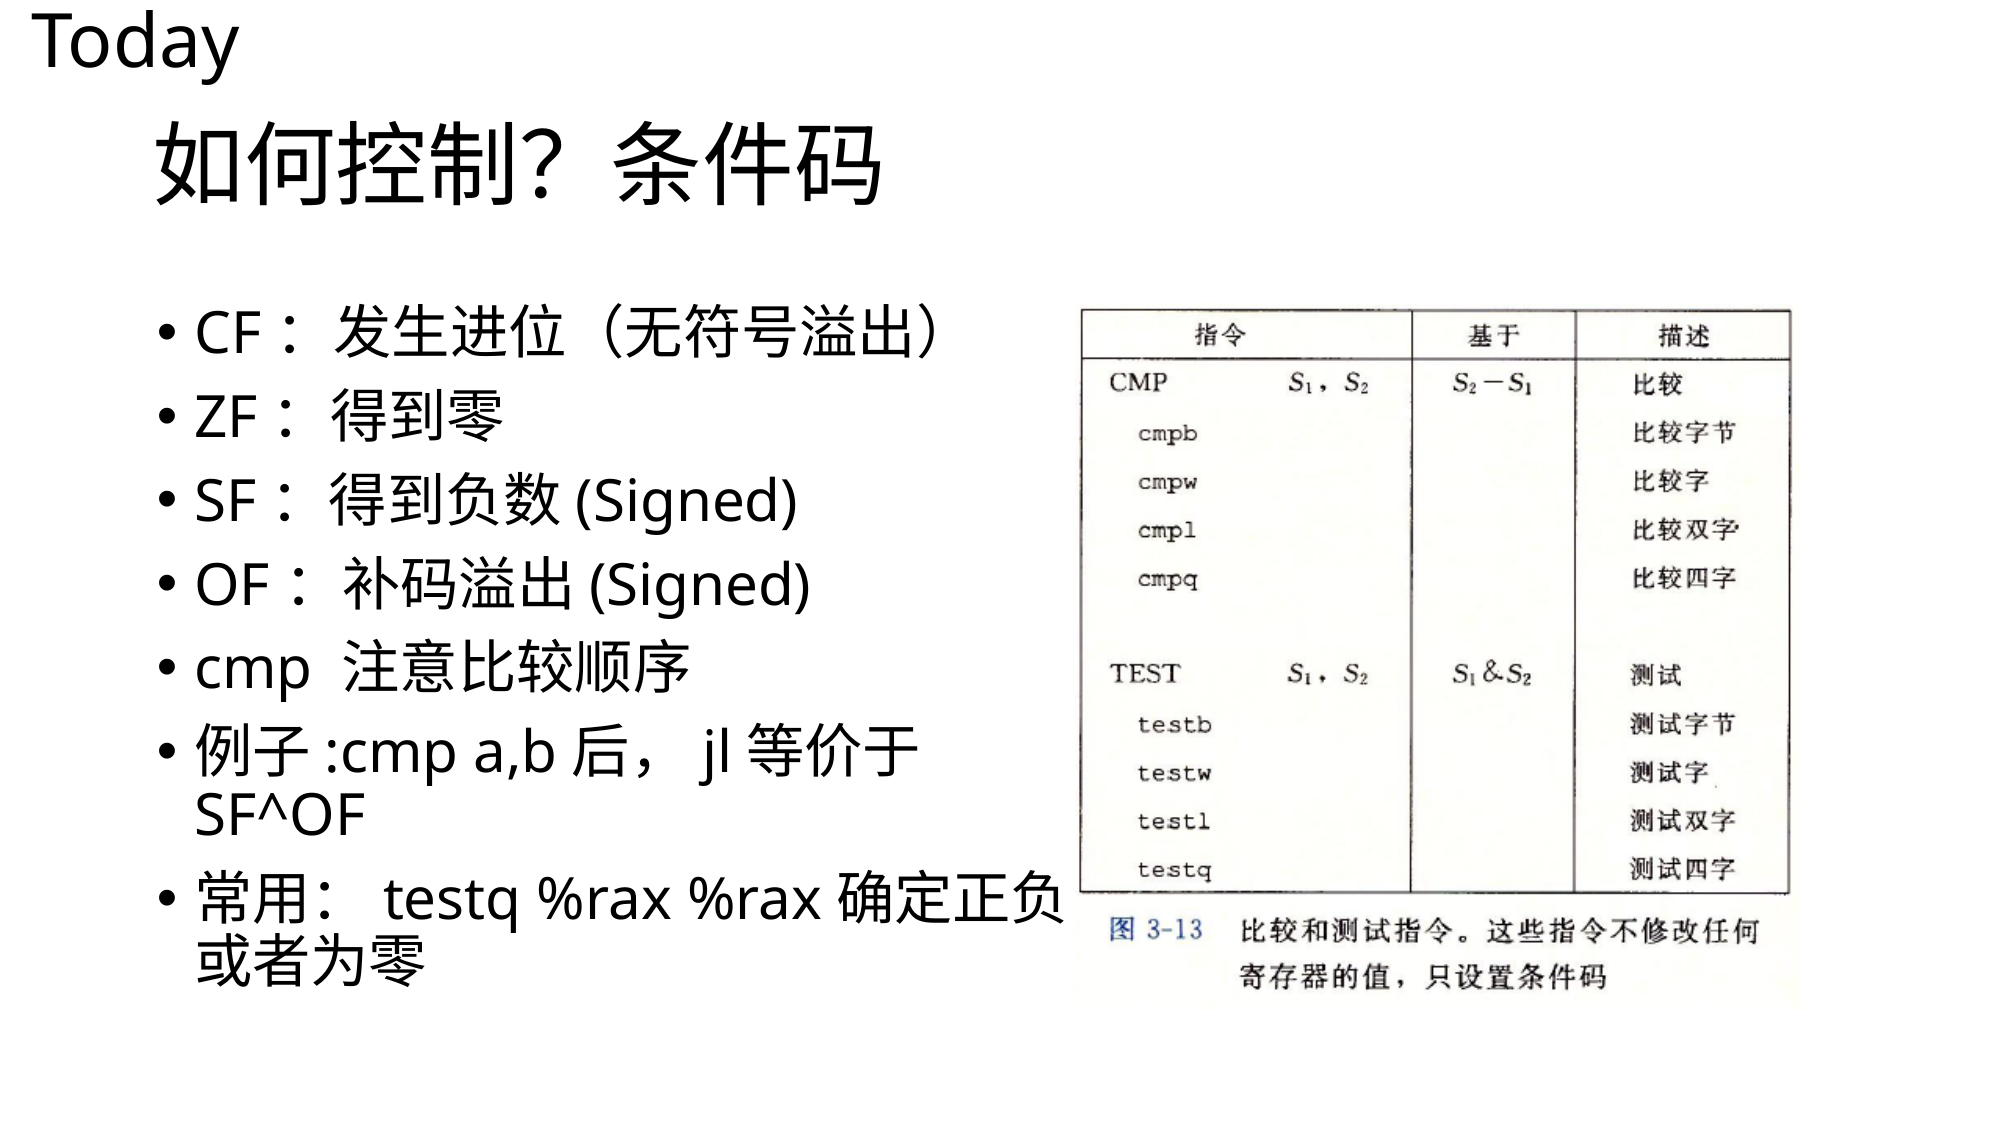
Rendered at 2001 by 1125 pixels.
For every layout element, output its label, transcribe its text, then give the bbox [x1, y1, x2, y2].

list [1075, 303, 1800, 1010]
text_box Today [15, 0, 255, 90]
list CF：发生进位（无符号溢出） ZF：得到零 SF：得到负数(Signed) OF：补码溢出(Signed) cmp 注意比较顺序 例子:cmp a,b后，jl等价于SF^OF 常用：testq %rax %rax确定正负或者为零 [141, 295, 1090, 1010]
title 如何控制？条件码 [137, 59, 1863, 278]
